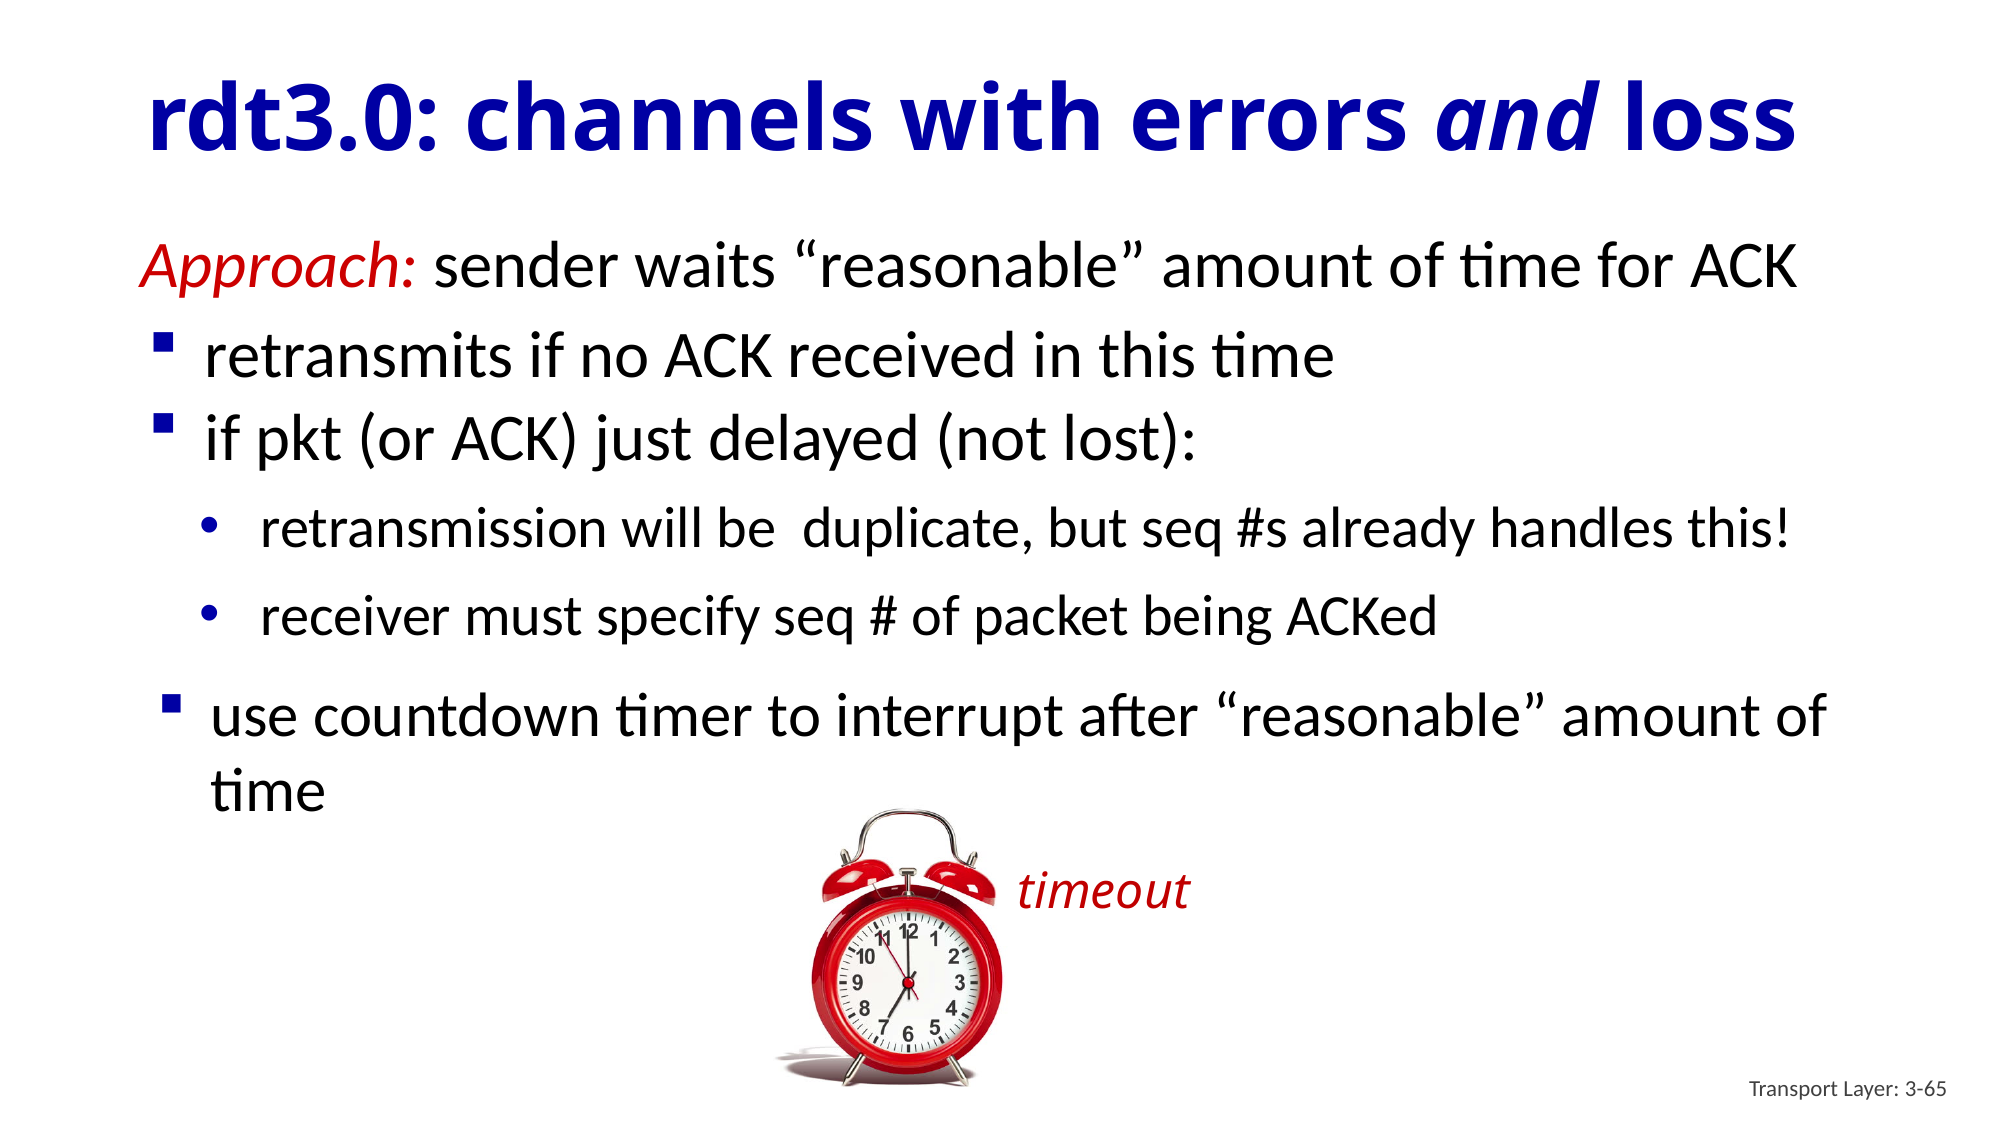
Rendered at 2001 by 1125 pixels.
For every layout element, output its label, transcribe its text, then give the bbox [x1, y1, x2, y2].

text_box use countdown timer to interrupt after “reasonable” amount of time [132, 665, 1925, 833]
slide_number Transport Layer: 3-65 [1512, 1056, 1963, 1117]
title rdt3.0: channels with errors and loss [131, 47, 1952, 195]
text_box Approach: sender waits “reasonable” amount of time for ACK retransmits if no ACK received in this time if pkt (or ACK) just delayed (not lost): retransmission will be duplicate, but seq #s already handles this! receiver must specify seq # of packet being ACKed [123, 222, 1916, 1055]
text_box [631, 799, 1204, 1113]
